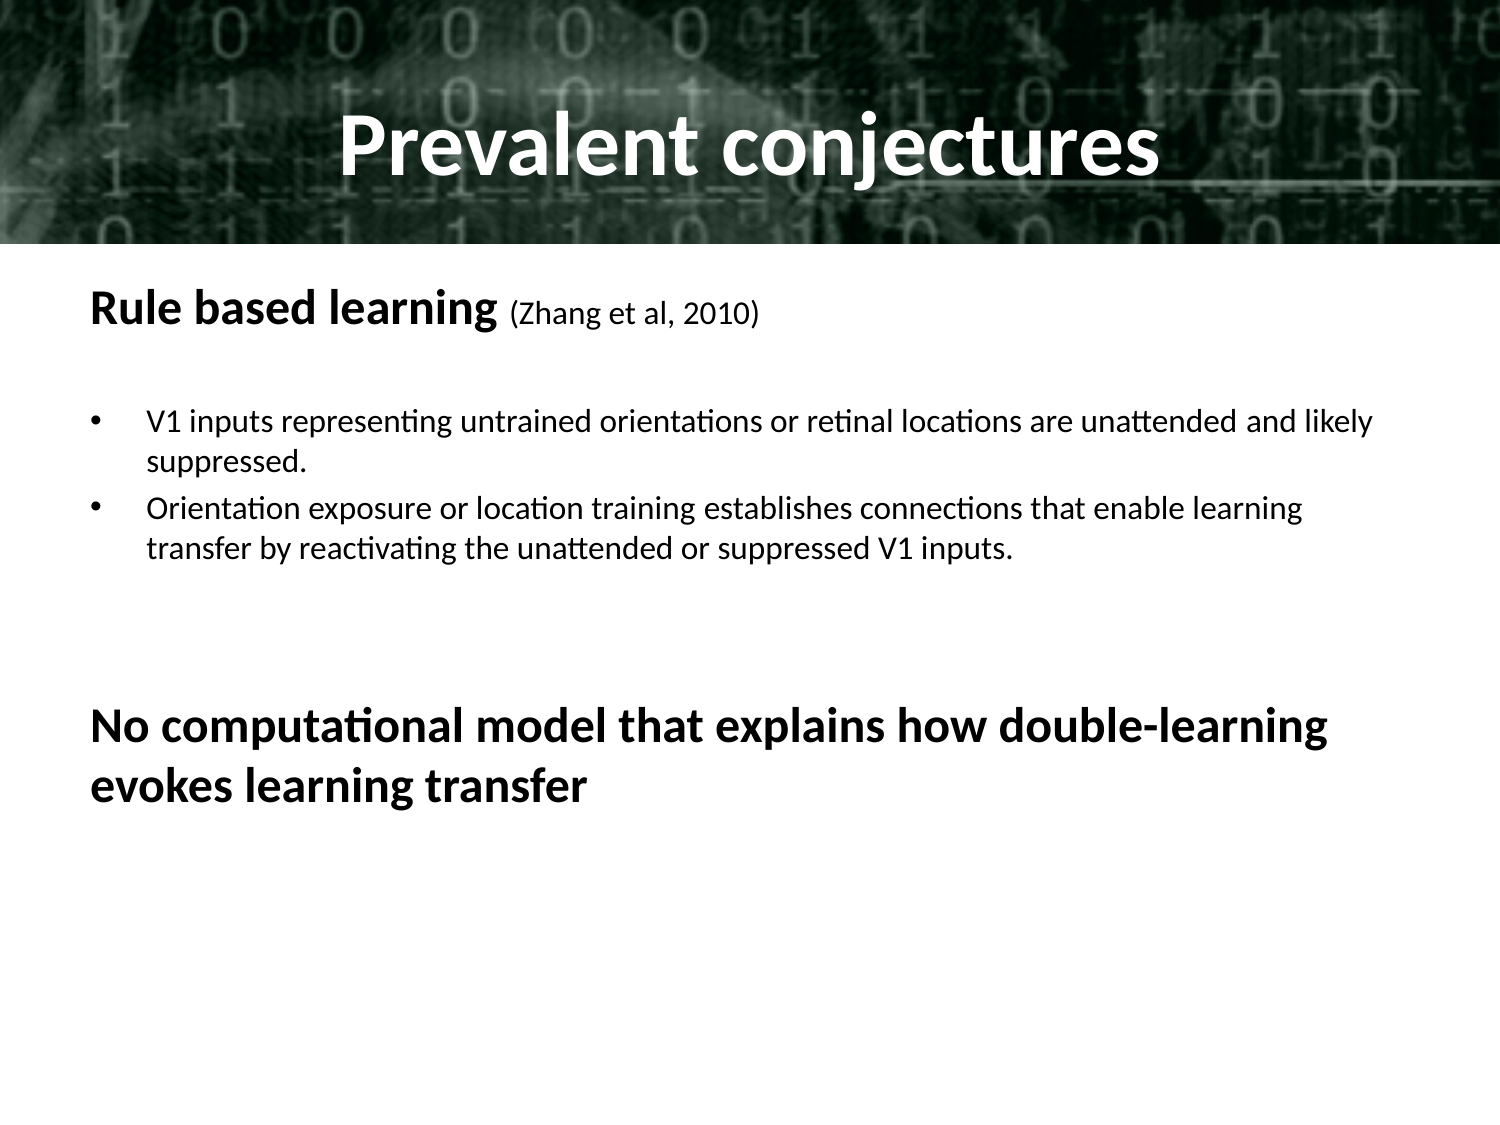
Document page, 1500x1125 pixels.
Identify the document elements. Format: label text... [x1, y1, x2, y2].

list Rule based learning (Zhang et al, 2010) V1 inputs representing untrained orientations or retinal locations are unattended and likely suppressed. Orientation exposure or location training establishes connections that enable learning transfer by reactivating the unattended or suppressed V1 inputs. No computational model that explains how double-learning evokes learning transfer [75, 267, 1425, 1010]
picture [0, 0, 1500, 244]
title Prevalent conjectures [75, 45, 1425, 233]
